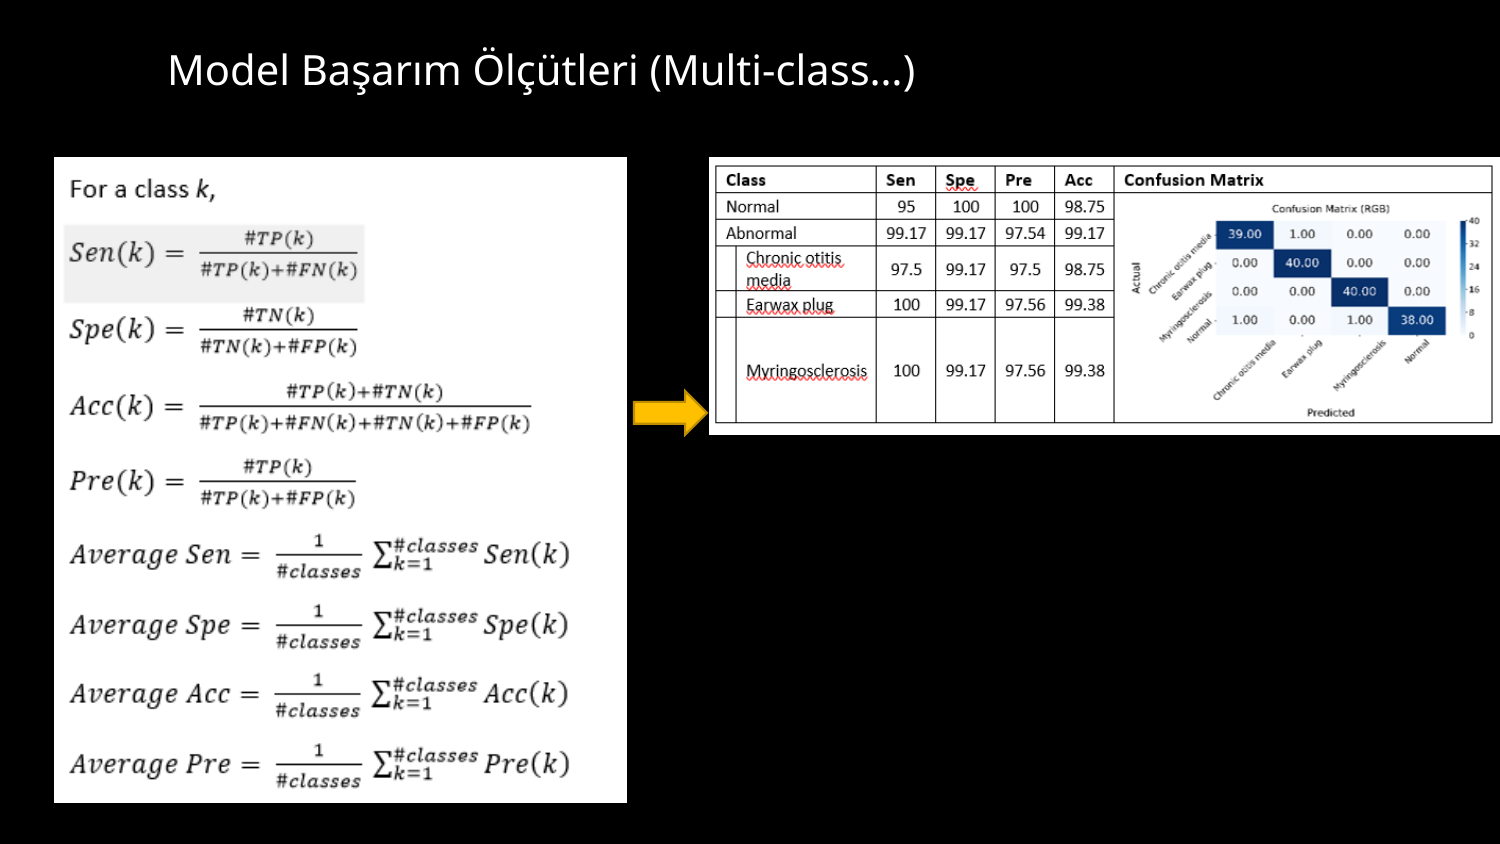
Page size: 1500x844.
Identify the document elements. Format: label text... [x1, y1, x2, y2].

title Model Başarım Ölçütleri (Multi-class…) [152, 0, 1338, 144]
picture [54, 157, 627, 804]
text_box [632, 388, 709, 438]
picture [709, 157, 1500, 435]
